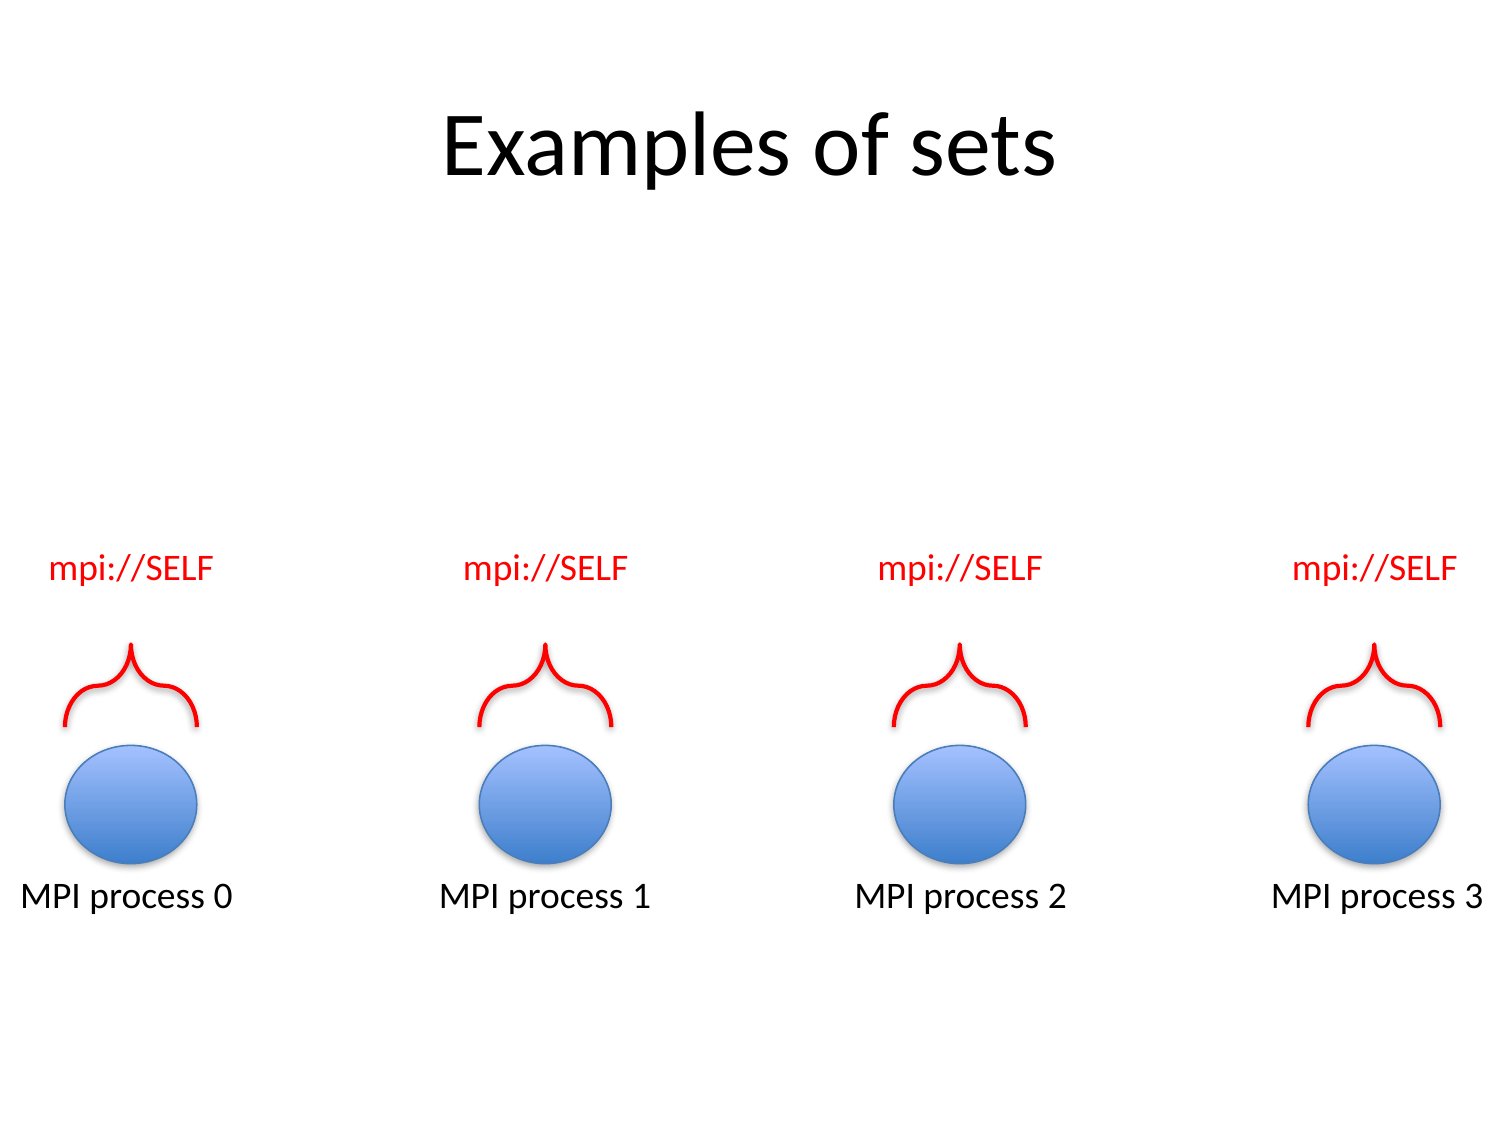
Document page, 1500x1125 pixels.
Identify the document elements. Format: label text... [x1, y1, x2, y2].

text_box [893, 744, 1027, 863]
text_box MPI process 2 [839, 863, 1082, 924]
text_box MPI process 0 [5, 863, 248, 924]
text_box [1306, 642, 1443, 728]
text_box MPI process 3 [1255, 863, 1499, 924]
text_box [1307, 744, 1441, 863]
text_box [478, 744, 612, 863]
text_box mpi://SELF [1276, 535, 1473, 596]
text_box [891, 642, 1028, 728]
text_box mpi://SELF [447, 535, 644, 596]
text_box MPI process 1 [423, 863, 667, 924]
text_box mpi://SELF [33, 535, 230, 596]
text_box mpi://SELF [862, 535, 1058, 596]
text_box [477, 642, 614, 728]
text_box [62, 642, 199, 728]
text_box [64, 744, 198, 863]
title Examples of sets [75, 45, 1425, 233]
